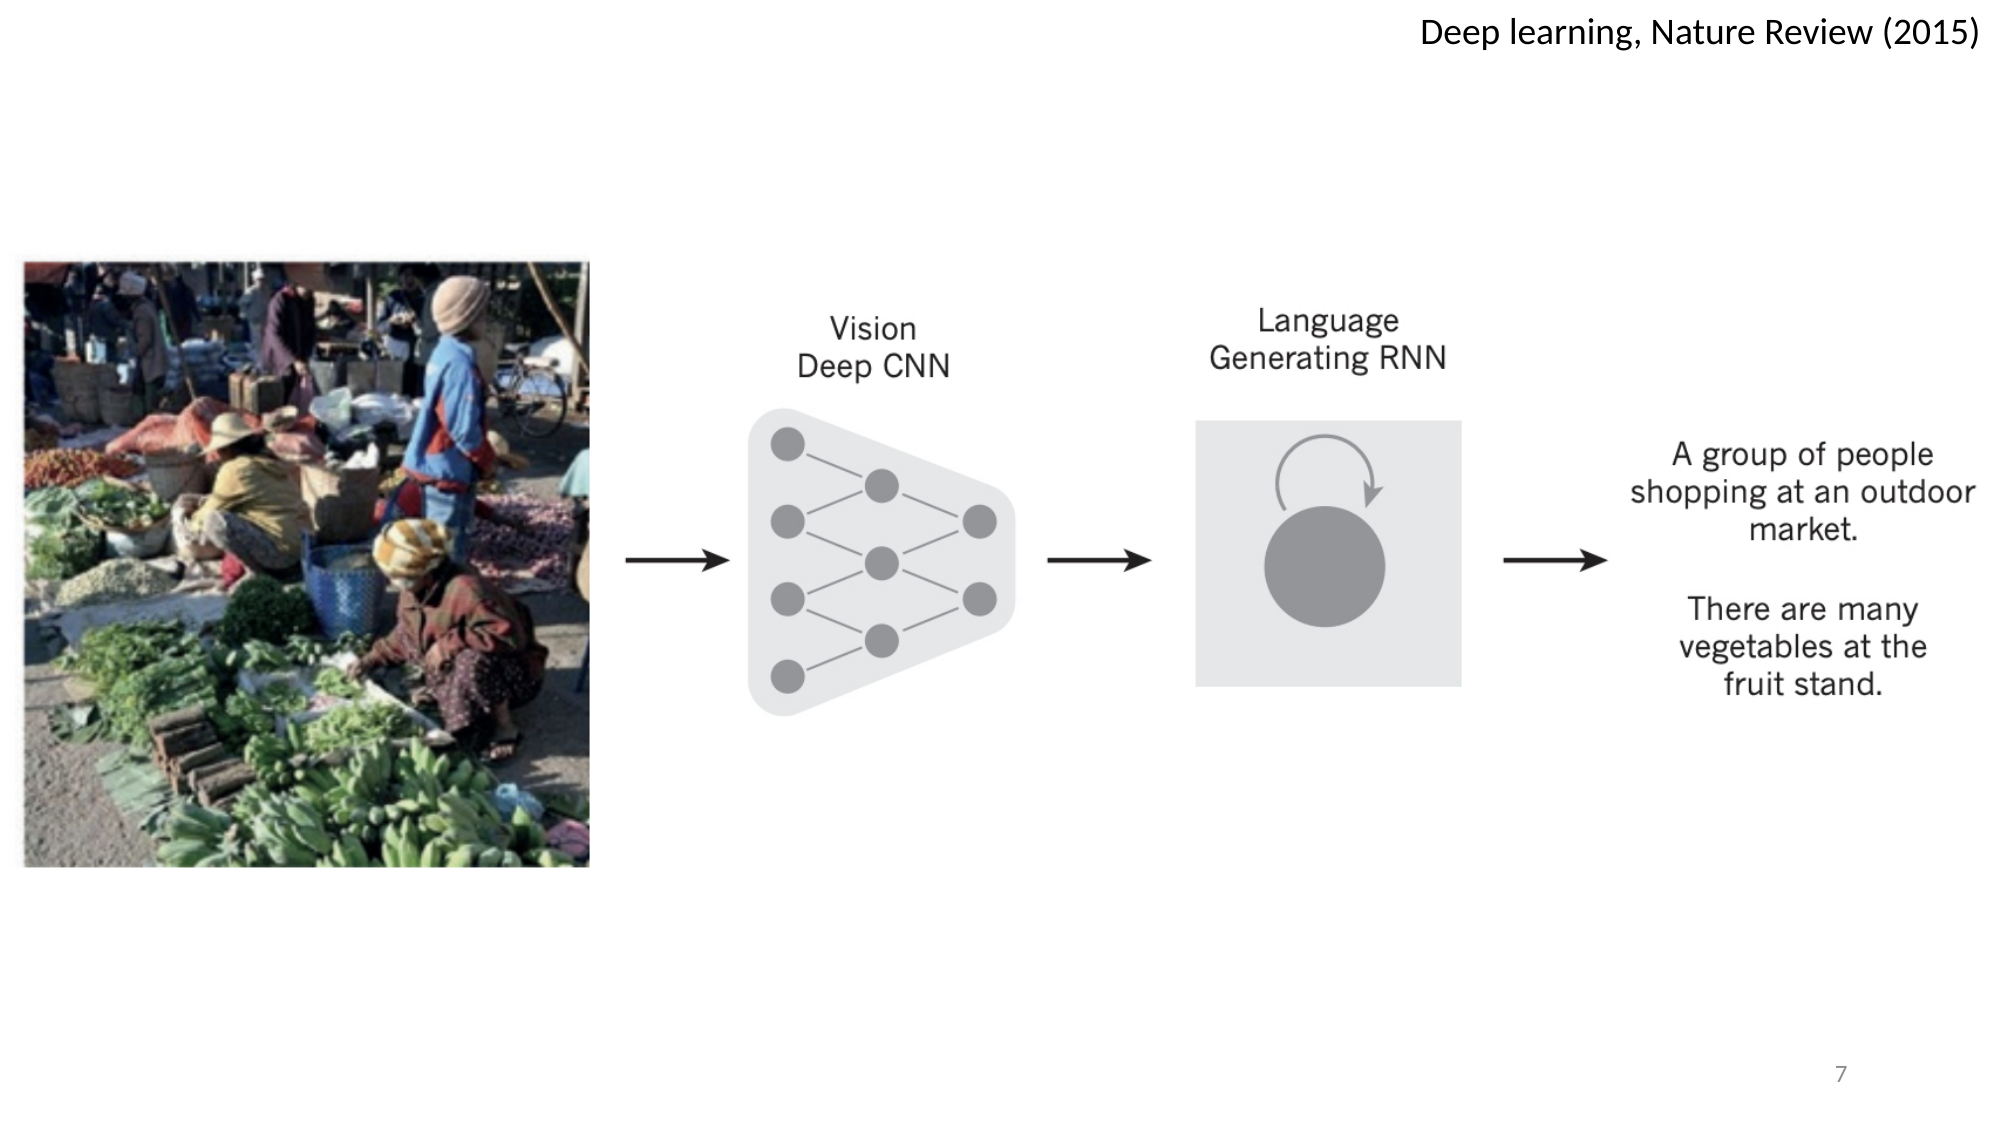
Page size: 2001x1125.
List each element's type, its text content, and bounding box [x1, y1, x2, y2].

slide_number 7 [1412, 1042, 1863, 1103]
text_box Deep learning, Nature Review (2015) [1405, 0, 1996, 60]
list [0, 240, 1998, 885]
